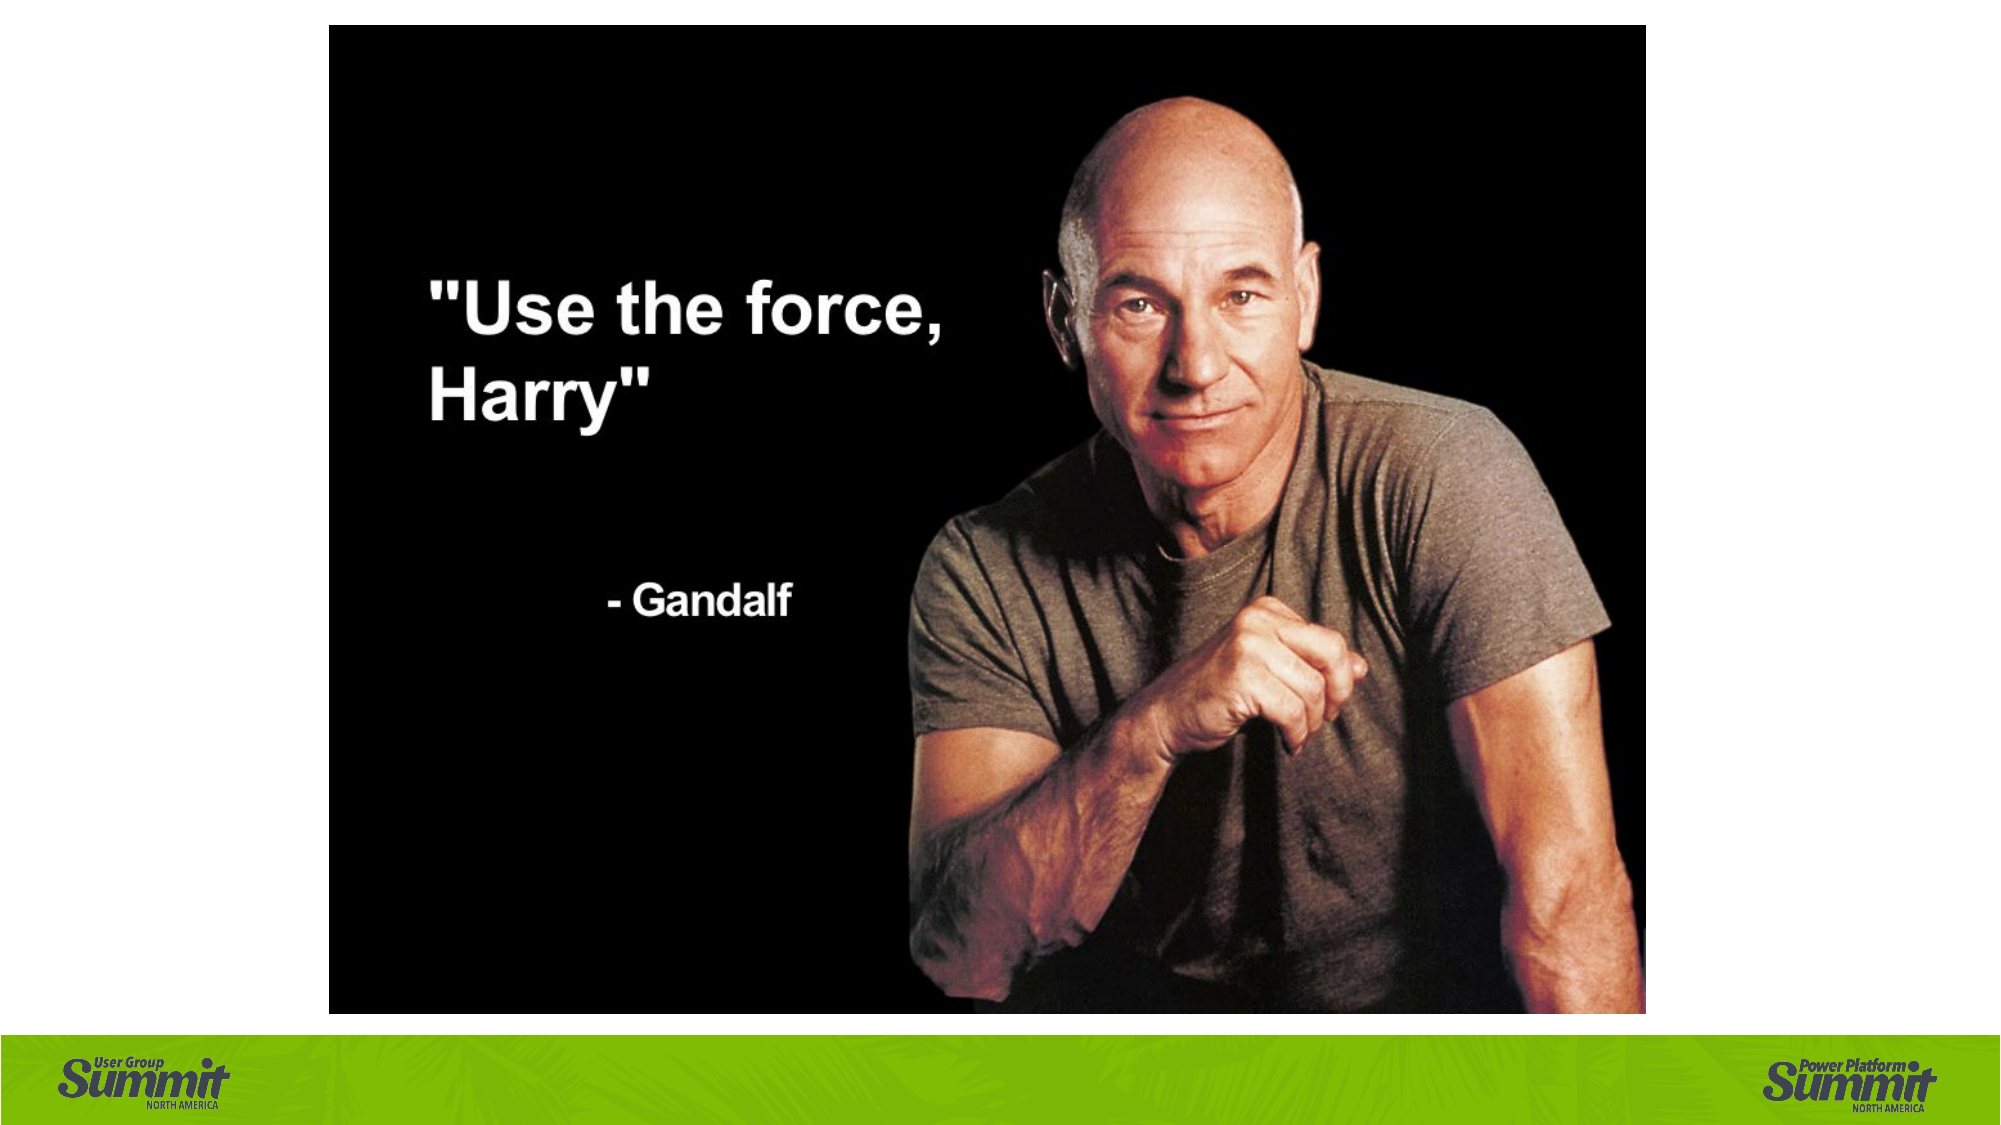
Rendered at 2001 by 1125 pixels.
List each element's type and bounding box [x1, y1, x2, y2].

picture [329, 25, 1646, 1014]
picture [0, 1023, 2000, 1125]
